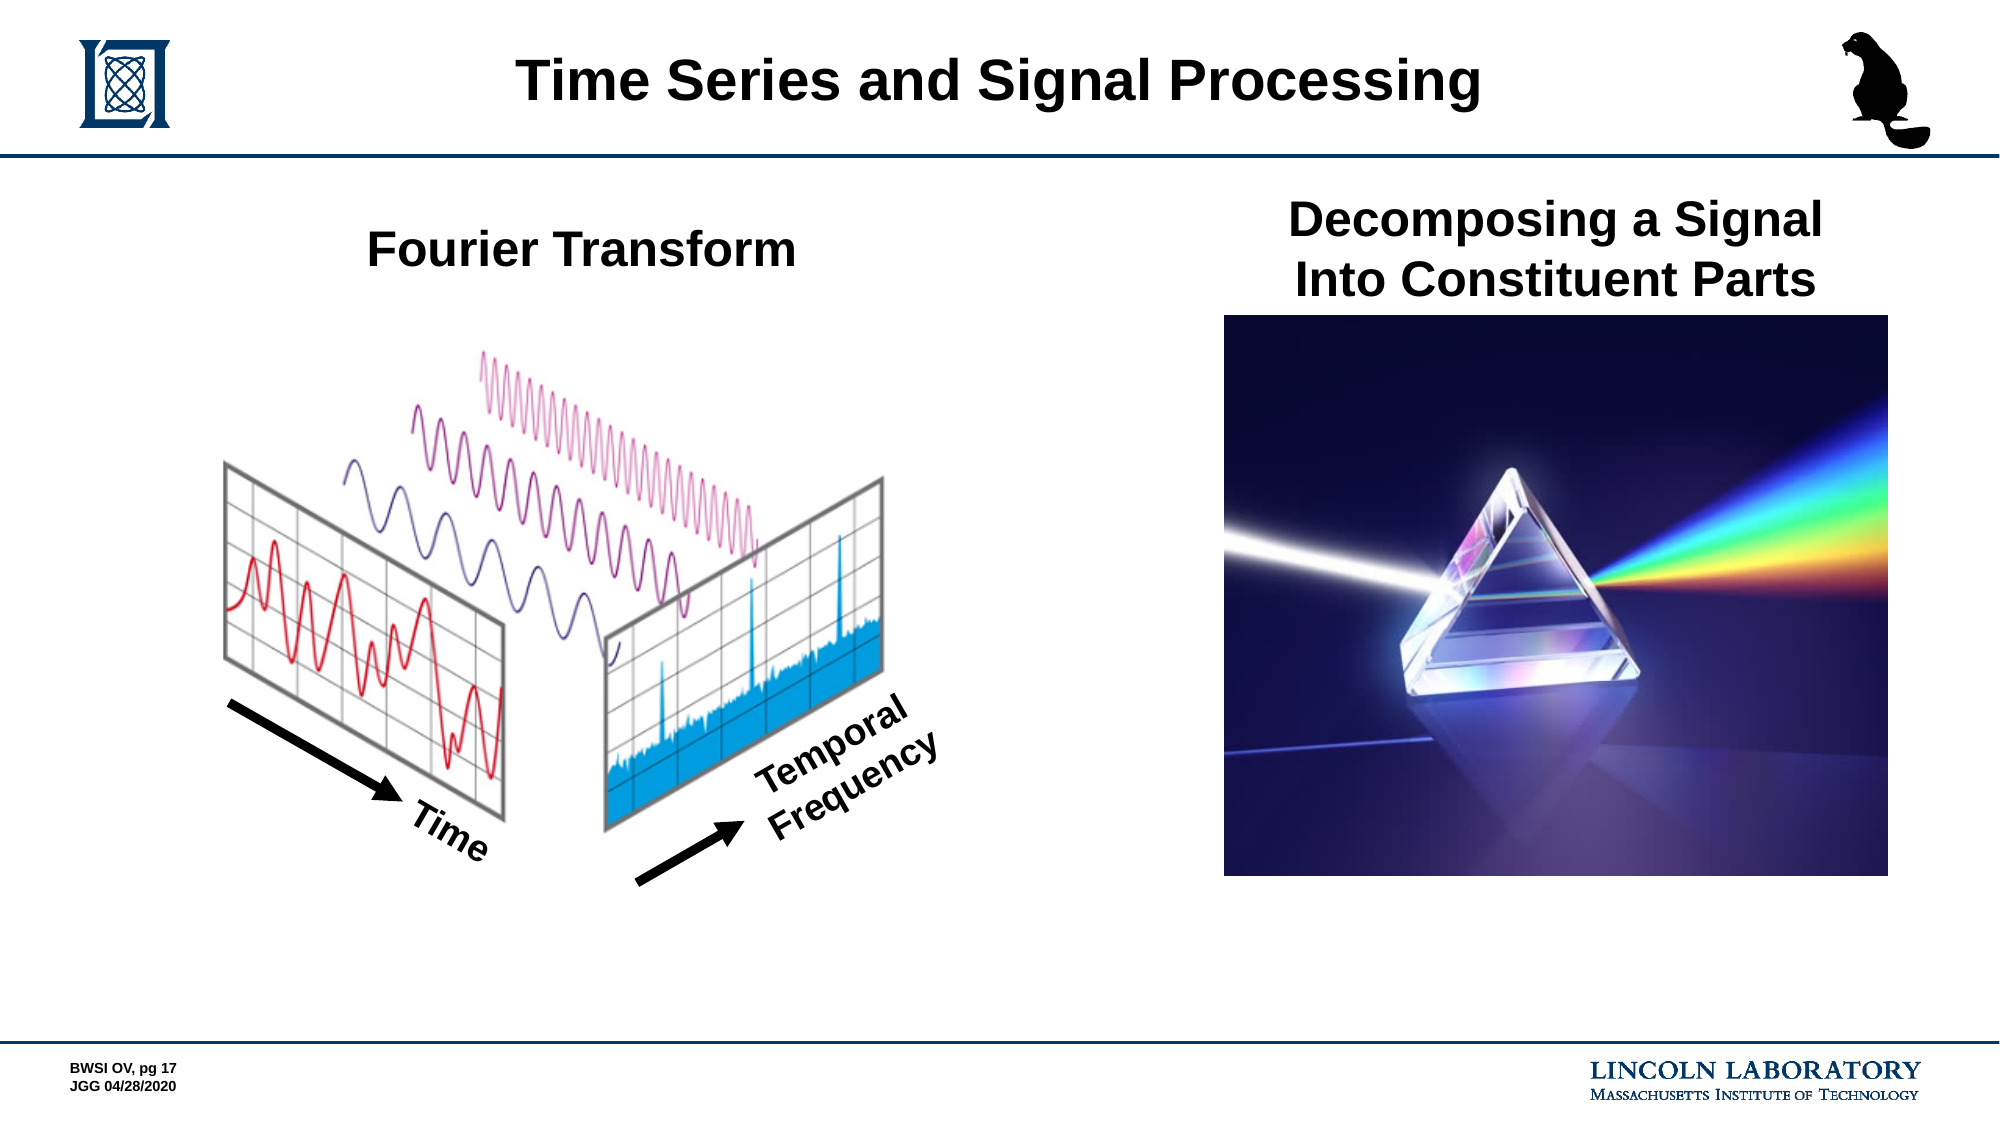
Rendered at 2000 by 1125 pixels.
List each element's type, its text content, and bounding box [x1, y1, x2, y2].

title Time Series and Signal Processing [205, 16, 1794, 151]
picture [79, 40, 170, 128]
picture [1224, 315, 1888, 876]
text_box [210, 341, 954, 883]
picture [1588, 1061, 1921, 1100]
text_box Fourier Transform [351, 209, 813, 284]
picture [1830, 20, 1942, 156]
text_box Decomposing a Signal Into Constituent Parts [1256, 178, 1856, 313]
